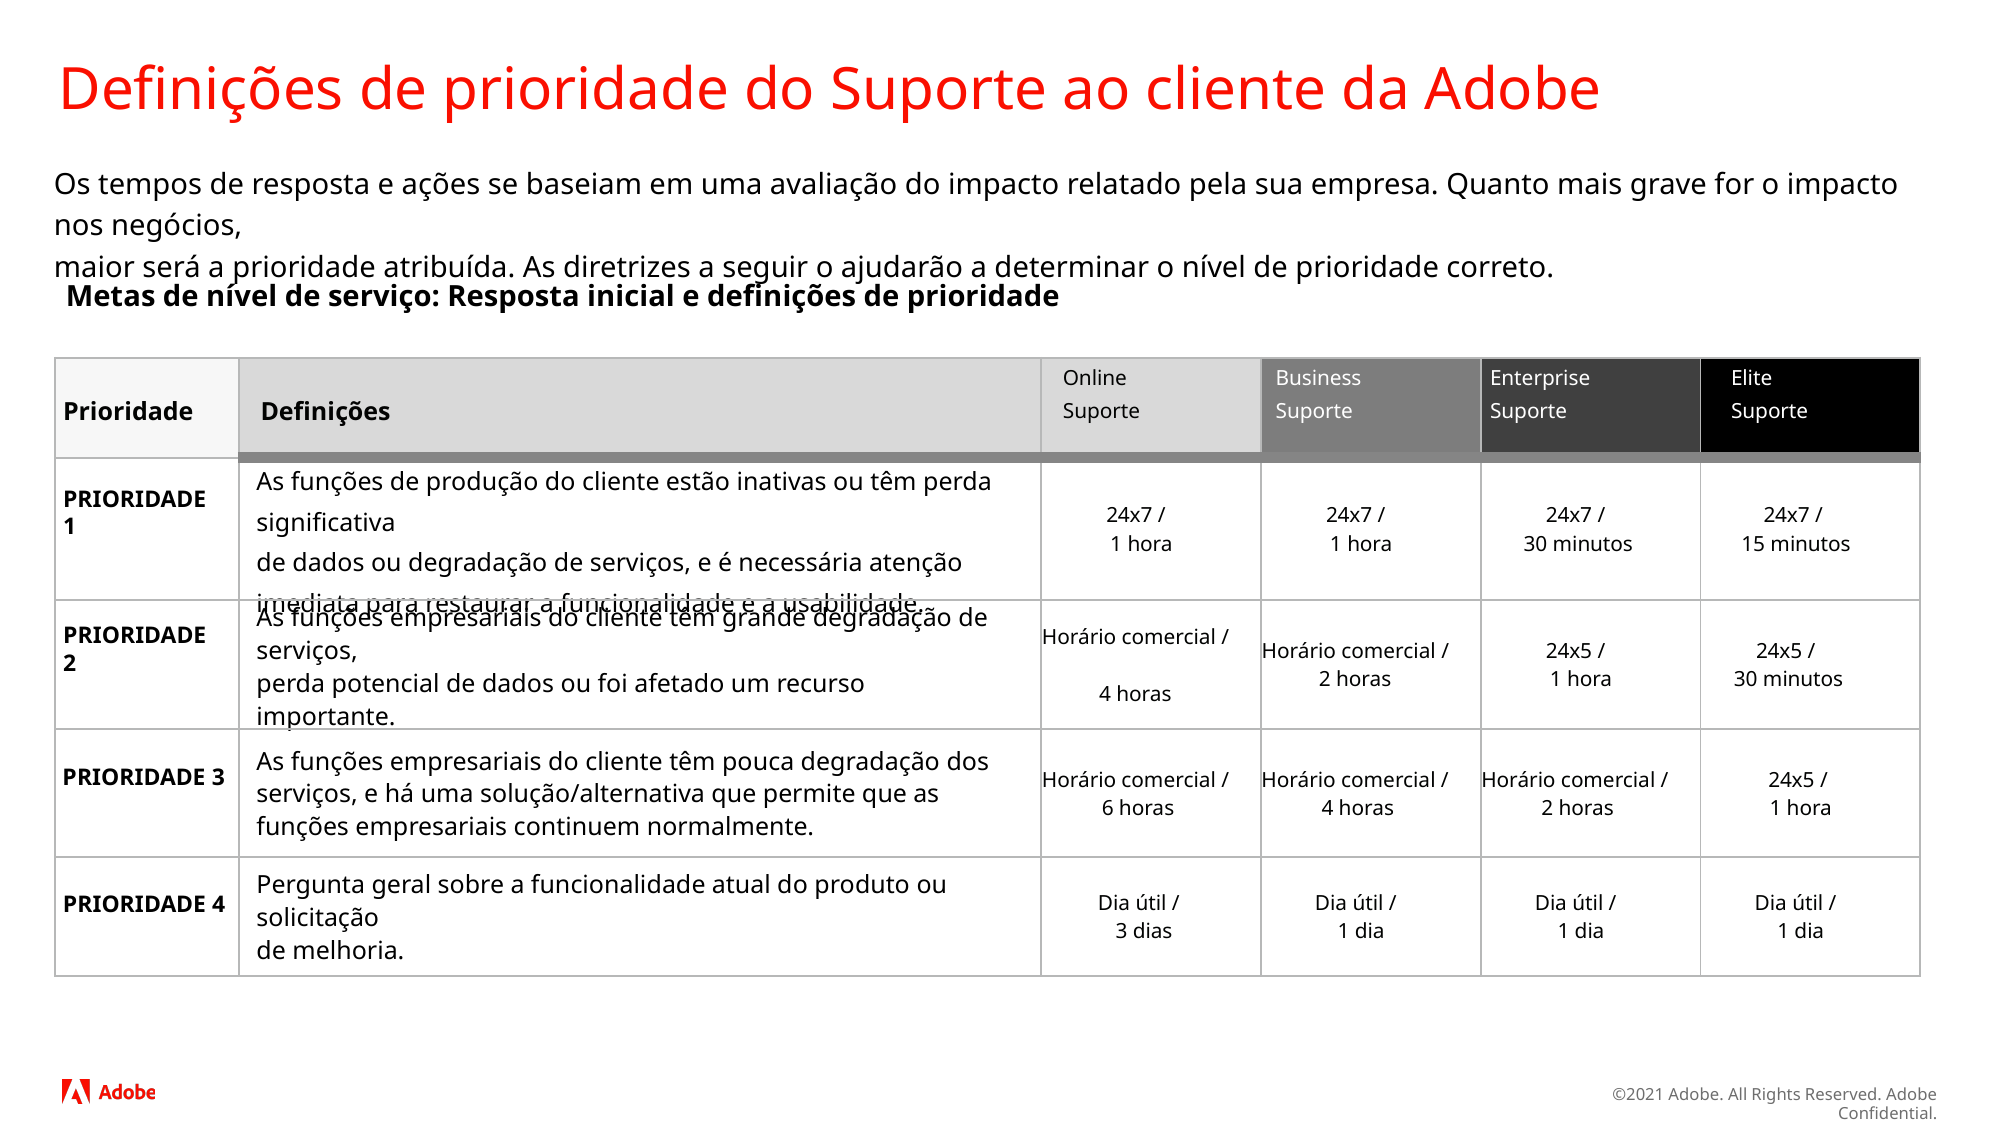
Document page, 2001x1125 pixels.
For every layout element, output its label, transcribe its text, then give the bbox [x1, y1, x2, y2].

table_cell Pergunta geral sobre a funcionalidade atual do produto ou solicitação de melhoria. [240, 858, 1040, 975]
table_cell Dia útil / 1 dia [1701, 858, 1919, 975]
title Definições de prioridade do Suporte ao cliente da Adobe [51, 51, 1937, 151]
table_cell Dia útil / 1 dia [1482, 858, 1700, 975]
table_cell Horário comercial / 2 horas [1482, 730, 1700, 856]
table_cell 24x5 / 1 hora [1701, 730, 1919, 856]
table_cell Horário comercial / 6 horas [1042, 730, 1260, 856]
table_cell As funções empresariais do cliente têm pouca degradação dos serviços, e há uma solução/alternativa que permite que as funções empresariais continuem normalmente. [240, 730, 1040, 856]
table_cell PRIORIDADE 3 [56, 730, 238, 856]
table_cell Horário comercial / 4 horas [1042, 601, 1260, 728]
table_header Business Suporte [1262, 359, 1480, 452]
table_cell As funções empresariais do cliente têm grande degradação de serviços, perda potencial de dados ou foi afetado um recurso importante. [240, 601, 1040, 728]
table_cell 24x5 / 1 hora [1482, 601, 1700, 728]
table_cell 24x7 / 30 minutos [1482, 463, 1700, 599]
text_box [630, 977, 1633, 1119]
table_header Definições [240, 359, 1040, 452]
table_header Elite Suporte [1701, 359, 1919, 452]
table_cell PRIORIDADE 4 [56, 858, 238, 975]
table_cell As funções de produção do cliente estão inativas ou têm perda significativa de dados ou degradação de serviços, e é necessária atenção imediata para restaurar a funcionalidade e a usabilidade. [240, 463, 1040, 599]
table_header Enterprise Suporte [1482, 359, 1700, 452]
text_box Os tempos de resposta e ações se baseiam em uma avaliação do impacto relatado pela sua empresa. Quanto mais grave for o impacto nos negócios, maior será a prioridade atribuída. As diretrizes a seguir o ajudarão a determinar o nível de prioridade correto. [26, 151, 1949, 333]
table_cell PRIORIDADE 1 [56, 459, 238, 599]
table_cell 24x7 / 1 hora [1042, 463, 1260, 599]
table_cell 24x7 / 15 minutos [1701, 463, 1919, 599]
table_cell 24x7 / 1 hora [1262, 463, 1480, 599]
table_header Online Suporte [1042, 359, 1260, 452]
table_header Prioridade [56, 359, 238, 457]
table_cell Horário comercial / 2 horas [1262, 601, 1480, 728]
text_box Metas de nível de serviço: Resposta inicial e definições de prioridade [51, 262, 1164, 374]
table_cell Horário comercial / 4 horas [1262, 730, 1480, 856]
table_cell 24x5 / 30 minutos [1701, 601, 1919, 728]
table_cell Dia útil / 1 dia [1262, 858, 1480, 975]
table_cell Dia útil / 3 dias [1042, 858, 1260, 975]
table_cell PRIORIDADE 2 [56, 601, 238, 728]
